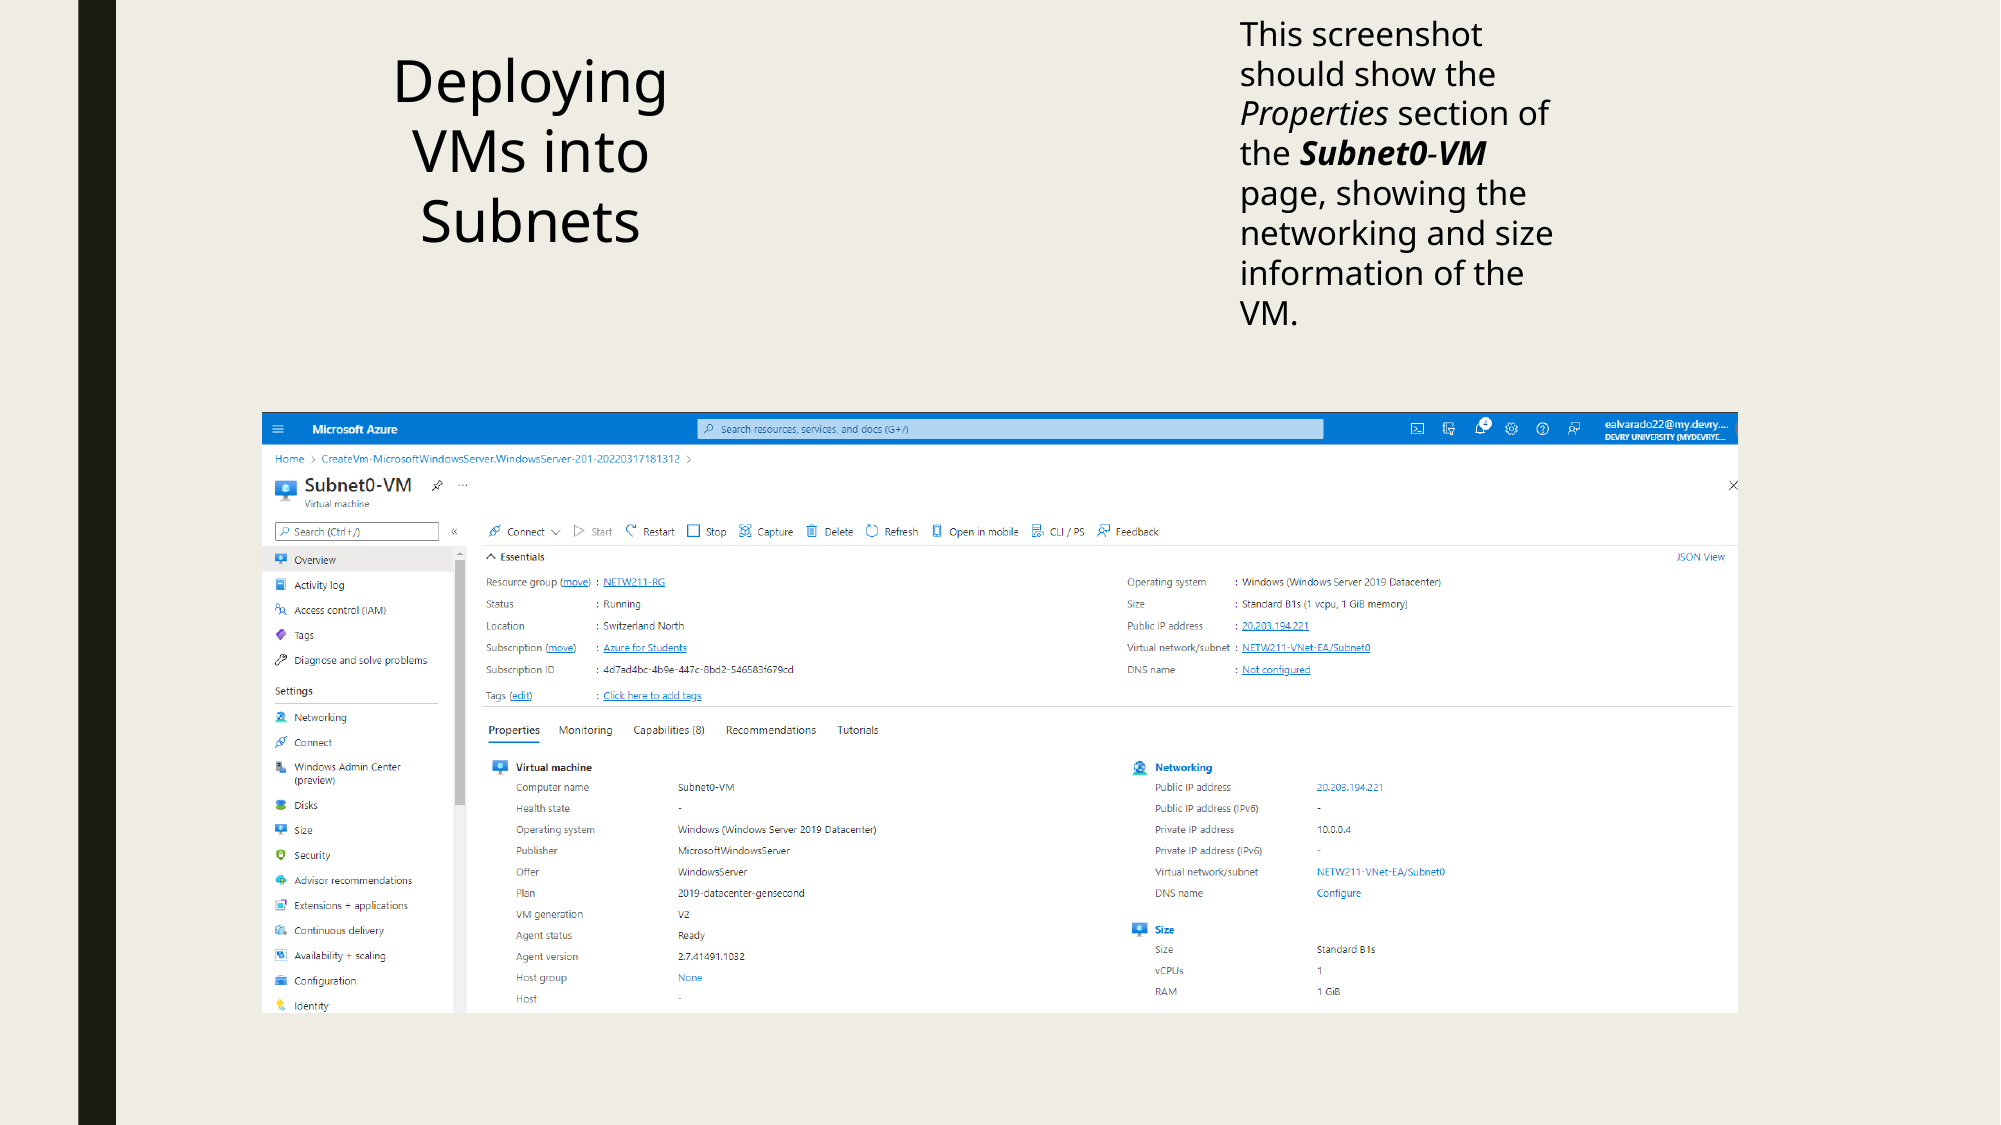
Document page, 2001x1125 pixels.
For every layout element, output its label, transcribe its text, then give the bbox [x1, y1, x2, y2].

picture [262, 412, 1738, 1013]
text_box Deploying VMs into Subnets [337, 55, 725, 243]
text_box This screenshot should show the Properties section of the Subnet0-VM page, showing the networking and size information of the VM. [1224, 5, 1575, 293]
